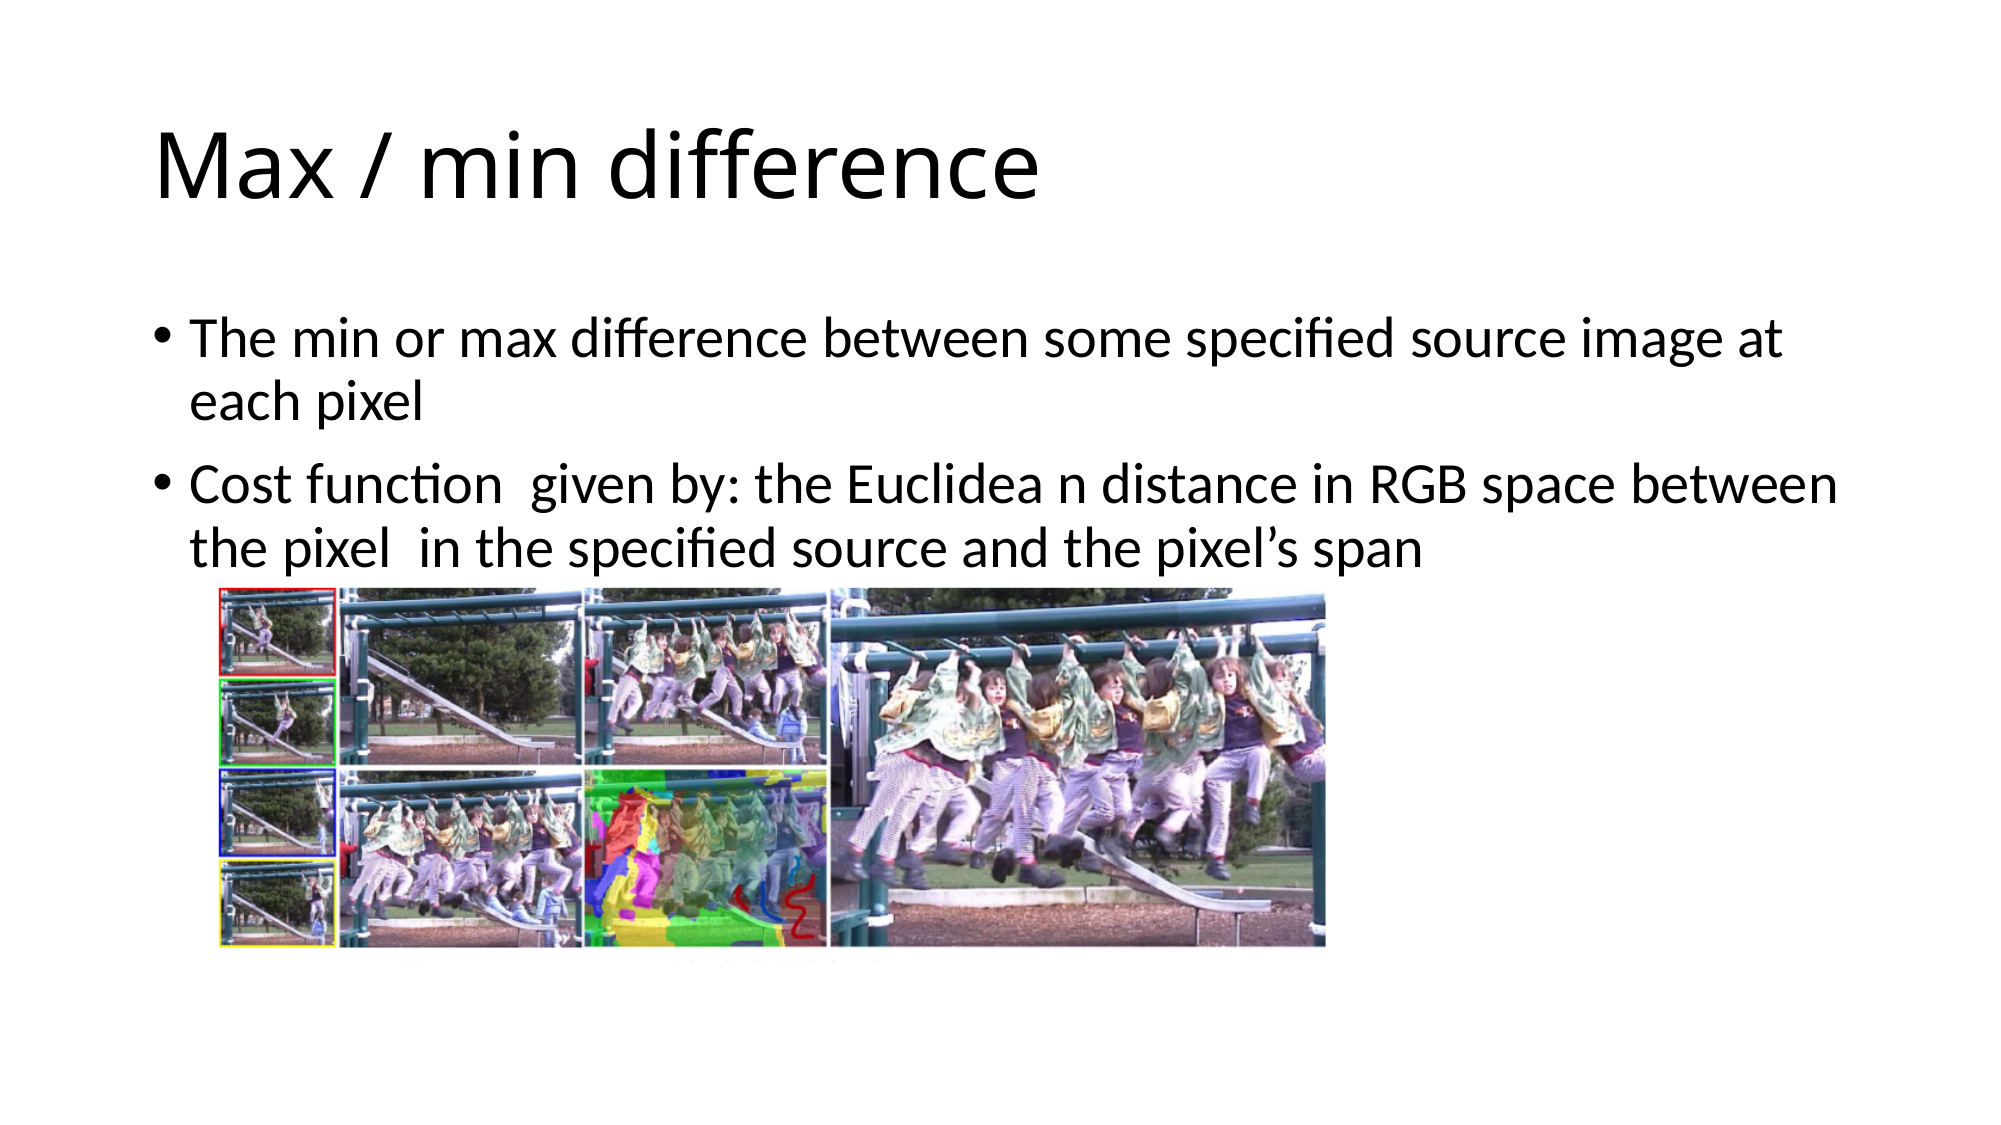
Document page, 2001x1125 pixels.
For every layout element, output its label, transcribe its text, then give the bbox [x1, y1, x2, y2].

title Max / min difference [137, 59, 1863, 278]
list The min or max difference between some specified source image at each pixel Cost function given by: the Euclidea n distance in RGB space between the pixel in the specified source and the pixel’s span [137, 299, 1863, 1014]
picture [213, 582, 1334, 962]
